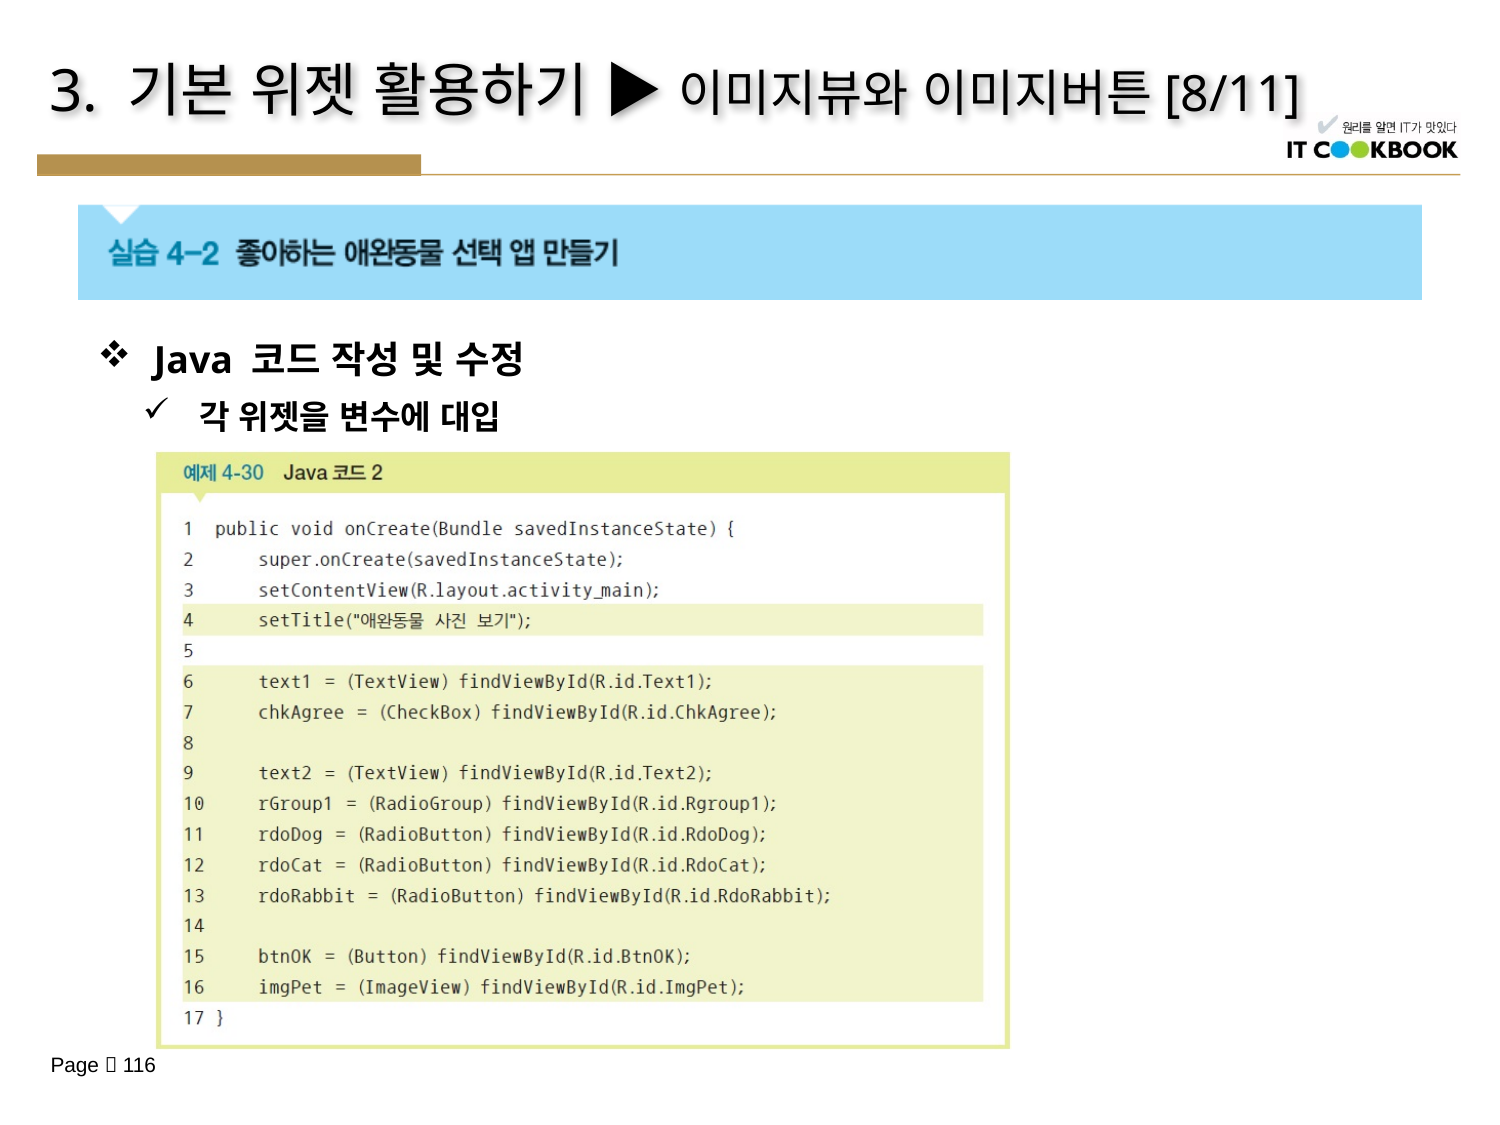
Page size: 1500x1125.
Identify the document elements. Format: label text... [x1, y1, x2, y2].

picture [154, 450, 1012, 1051]
picture [1448, 112, 1461, 160]
title 3. 기본 위젯 활용하기 ▶ 이미지뷰와 이미지버튼[8/11] [48, 53, 1448, 161]
picture [78, 202, 1422, 301]
list Java 코드 작성 및 수정 각 위젯을 변수에 대입 [54, 335, 1500, 1051]
